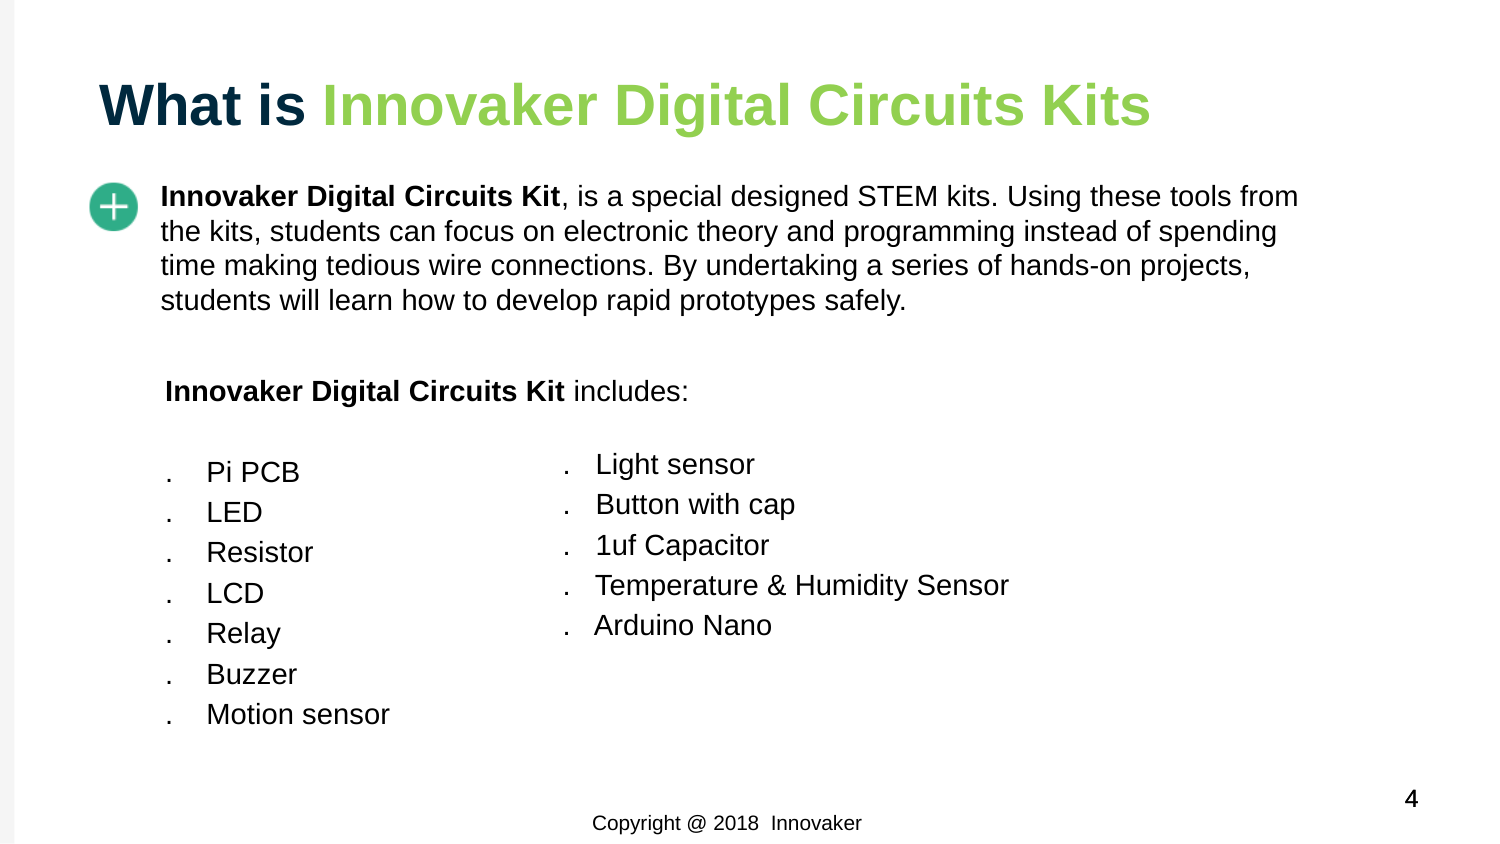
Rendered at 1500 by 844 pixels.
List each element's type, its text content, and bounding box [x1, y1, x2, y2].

text_box Innovaker Digital Circuits Kit, is a special designed STEM kits. Using these tools from the kits, students can focus on electronic theory and programming instead of spending time making tedious wire connections. By undertaking a series of hands-on projects, students will learn how to develop rapid prototypes safely. [145, 169, 1335, 394]
text_box Copyright @ 2018 Innovaker [561, 807, 893, 837]
text_box . Light sensor . Button with cap . 1uf Capacitor . Temperature & Humidity Sensor . Arduino Nano [547, 444, 1159, 690]
text_box Innovaker Digital Circuits Kit includes: . Pi PCB . LED . Resistor . LCD . Relay . Buzzer . Motion sensor [150, 394, 1138, 738]
picture [84, 173, 145, 241]
text_box 4 [1389, 764, 1480, 830]
text_box What is Innovaker Digital Circuits Kits [67, 51, 1335, 169]
